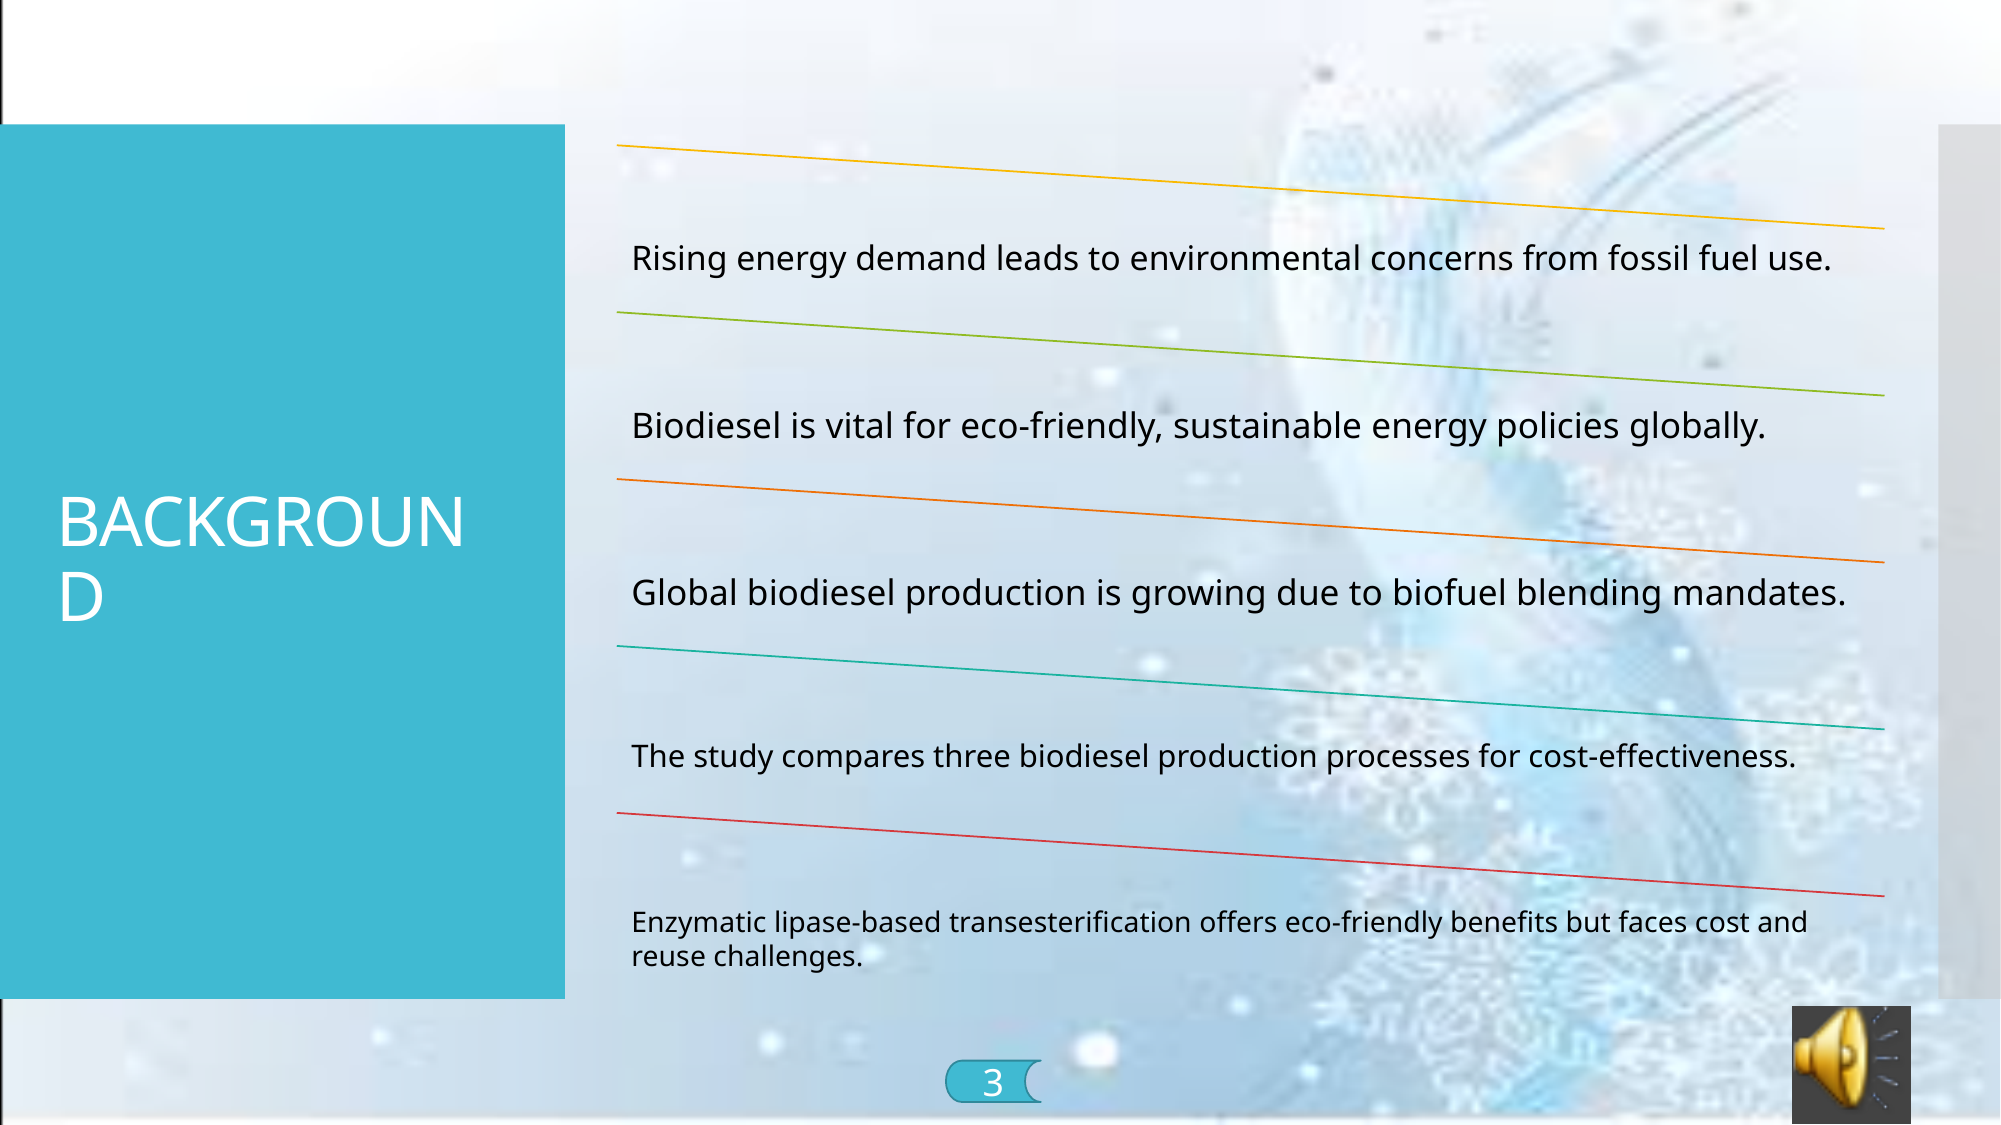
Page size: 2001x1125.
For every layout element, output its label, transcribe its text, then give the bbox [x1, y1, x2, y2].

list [616, 145, 1885, 980]
text_box 3 [945, 1059, 1042, 1103]
picture [0, 0, 2001, 1125]
title BACKGROUND [41, 184, 525, 940]
